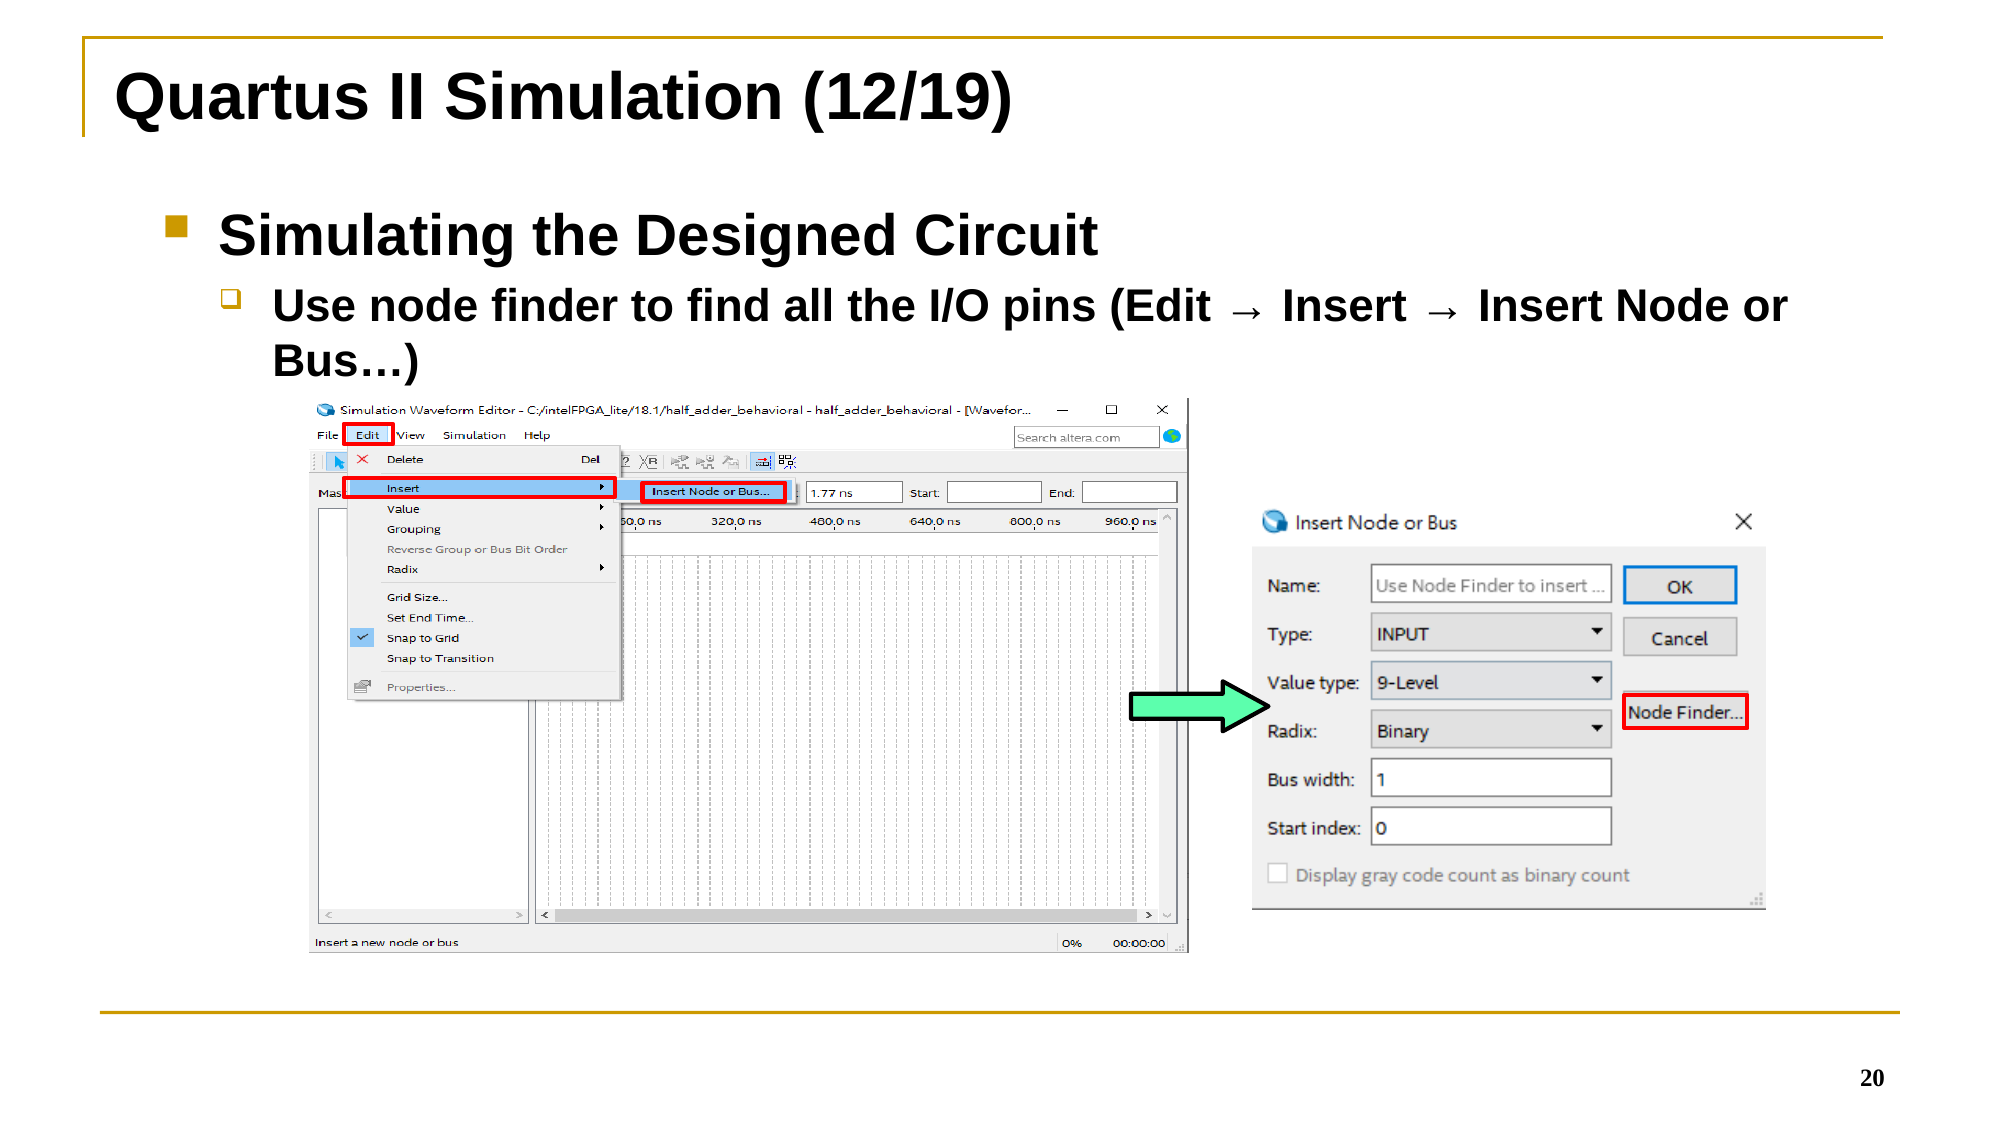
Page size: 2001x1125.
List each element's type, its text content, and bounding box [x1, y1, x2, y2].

slide_number 20 [1433, 1024, 1900, 1100]
picture [309, 398, 1189, 954]
list Simulating the Designed Circuit Use node finder to find all the I/O pins (Edit → Insert → Insert Node or Bus…) [147, 244, 1961, 932]
picture [1252, 502, 1766, 910]
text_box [343, 423, 1748, 732]
title Quartus II Simulation (12/19) [99, 45, 1961, 244]
